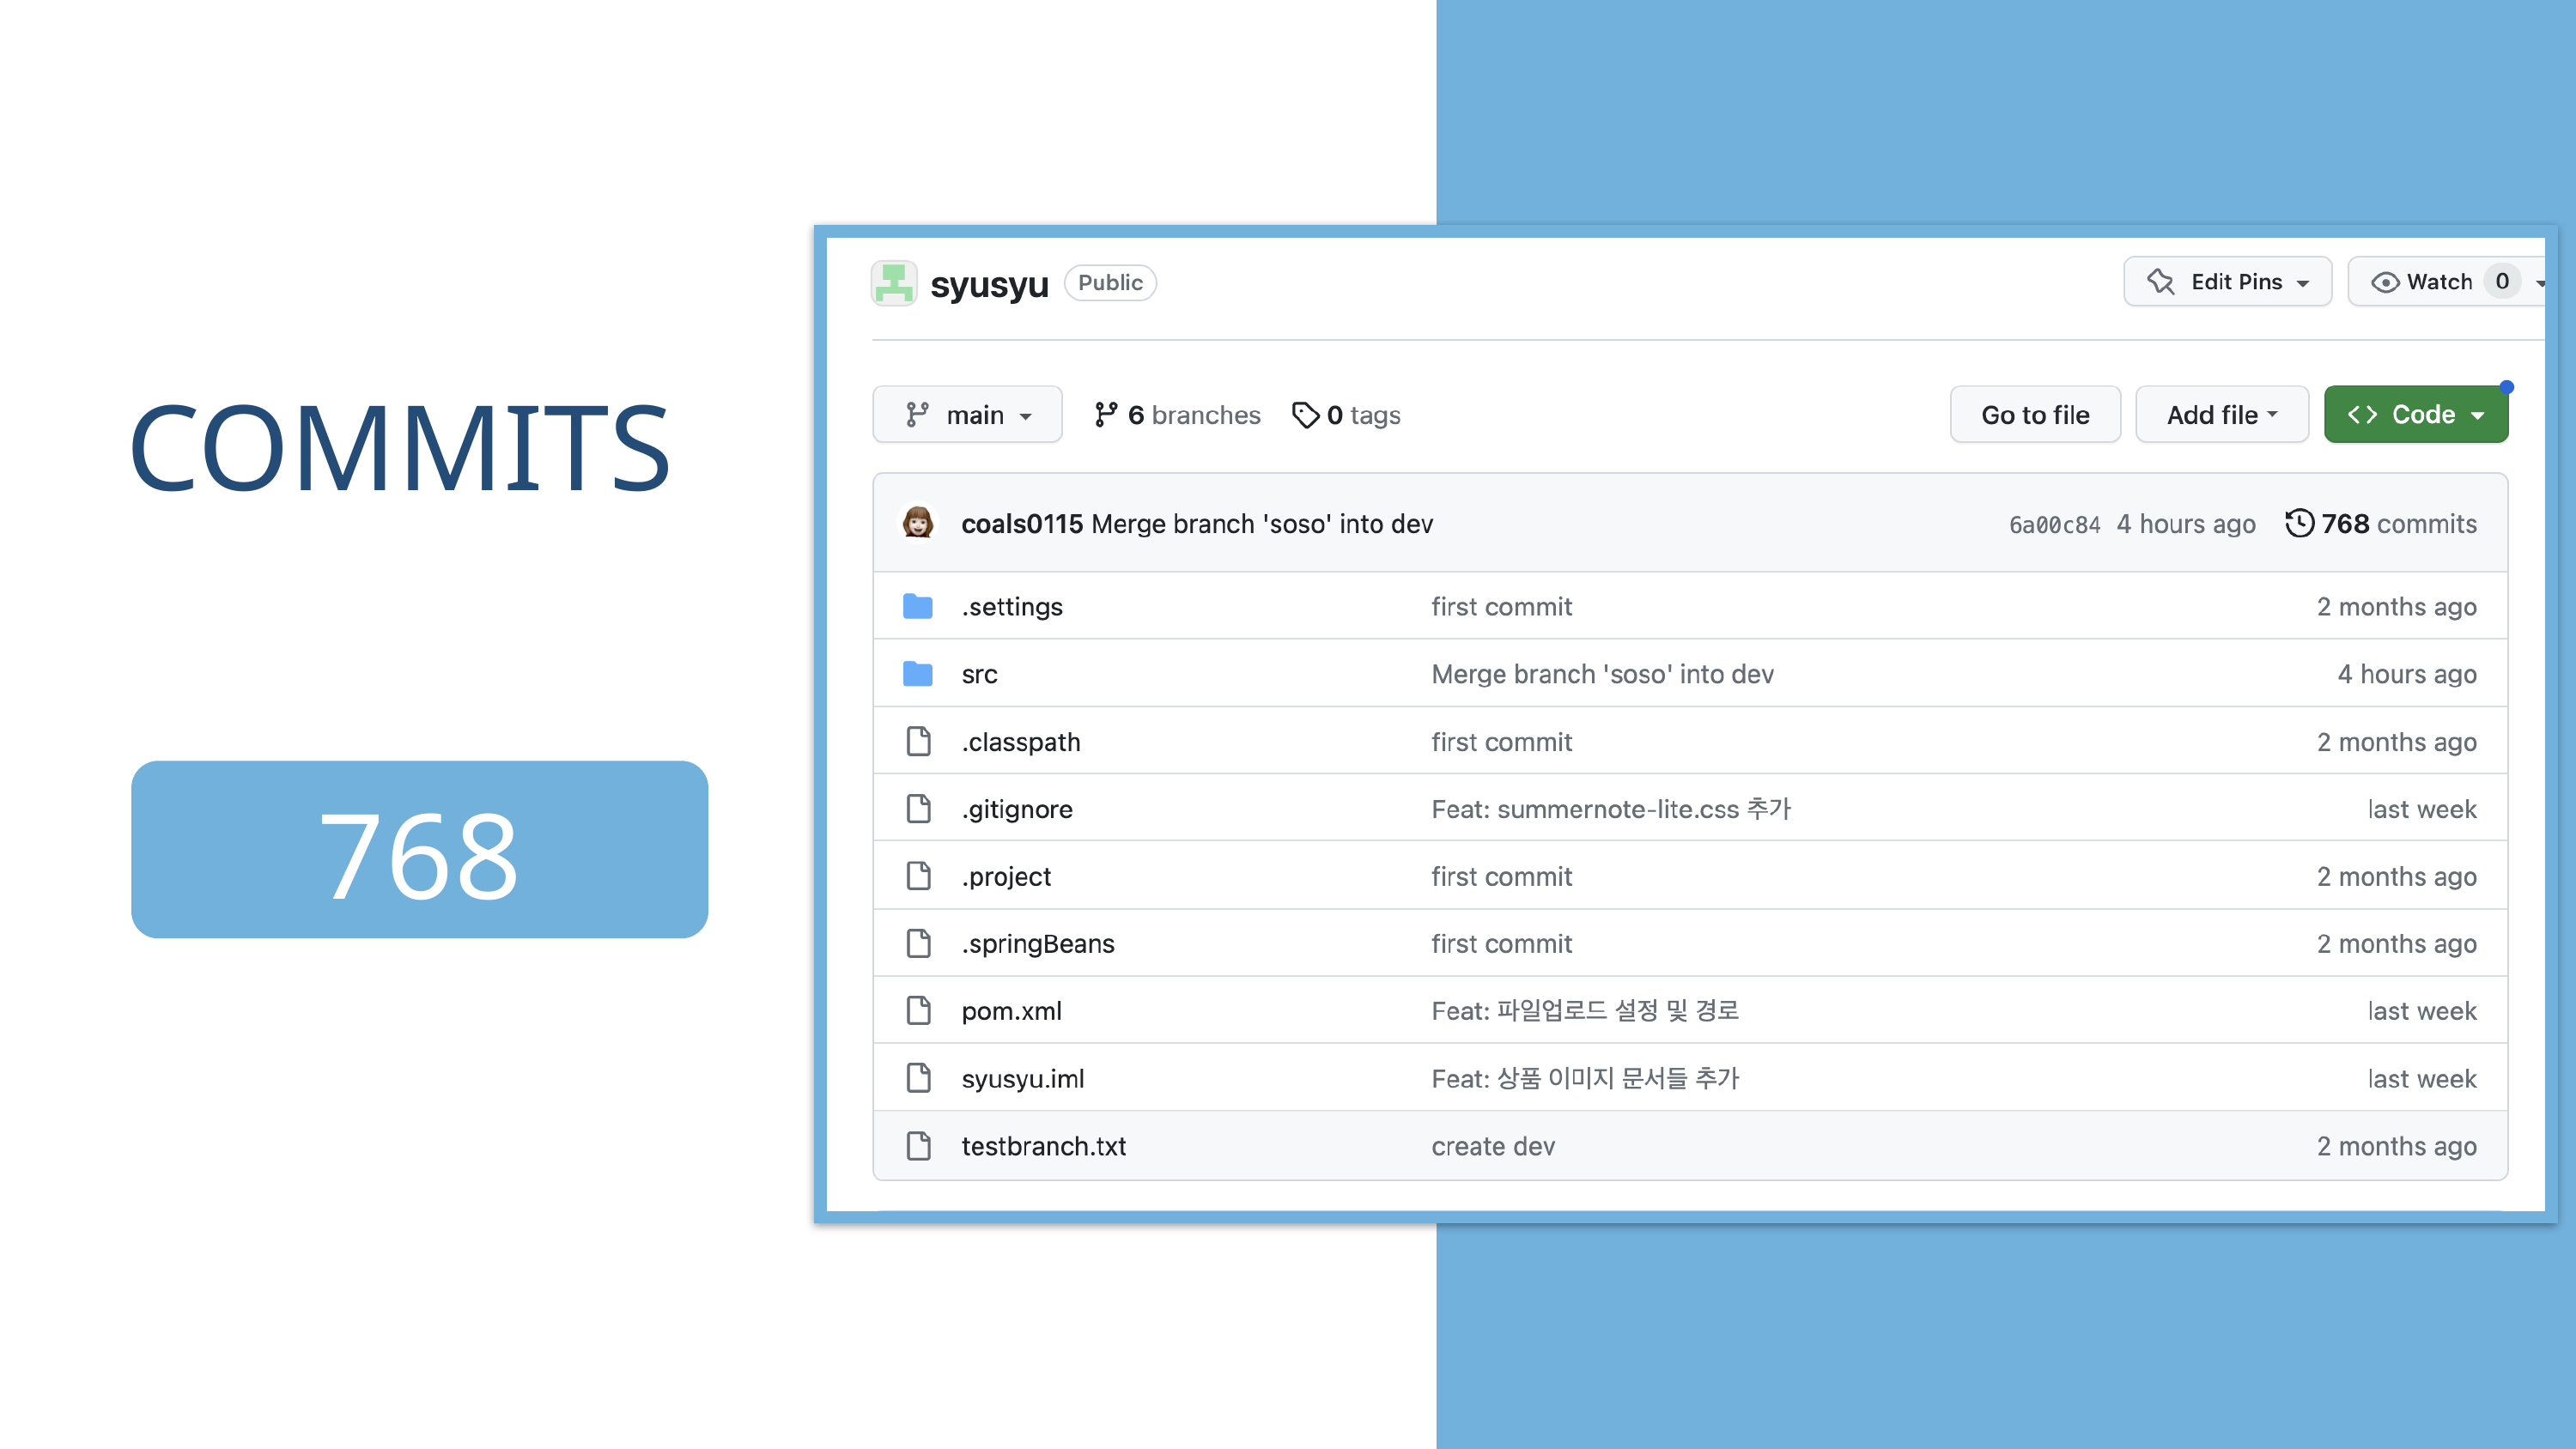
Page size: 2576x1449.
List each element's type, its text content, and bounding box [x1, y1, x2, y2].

text_box COMMITS [38, 423, 762, 514]
picture [826, 237, 2546, 1212]
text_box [131, 761, 709, 939]
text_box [1437, 0, 2576, 1449]
